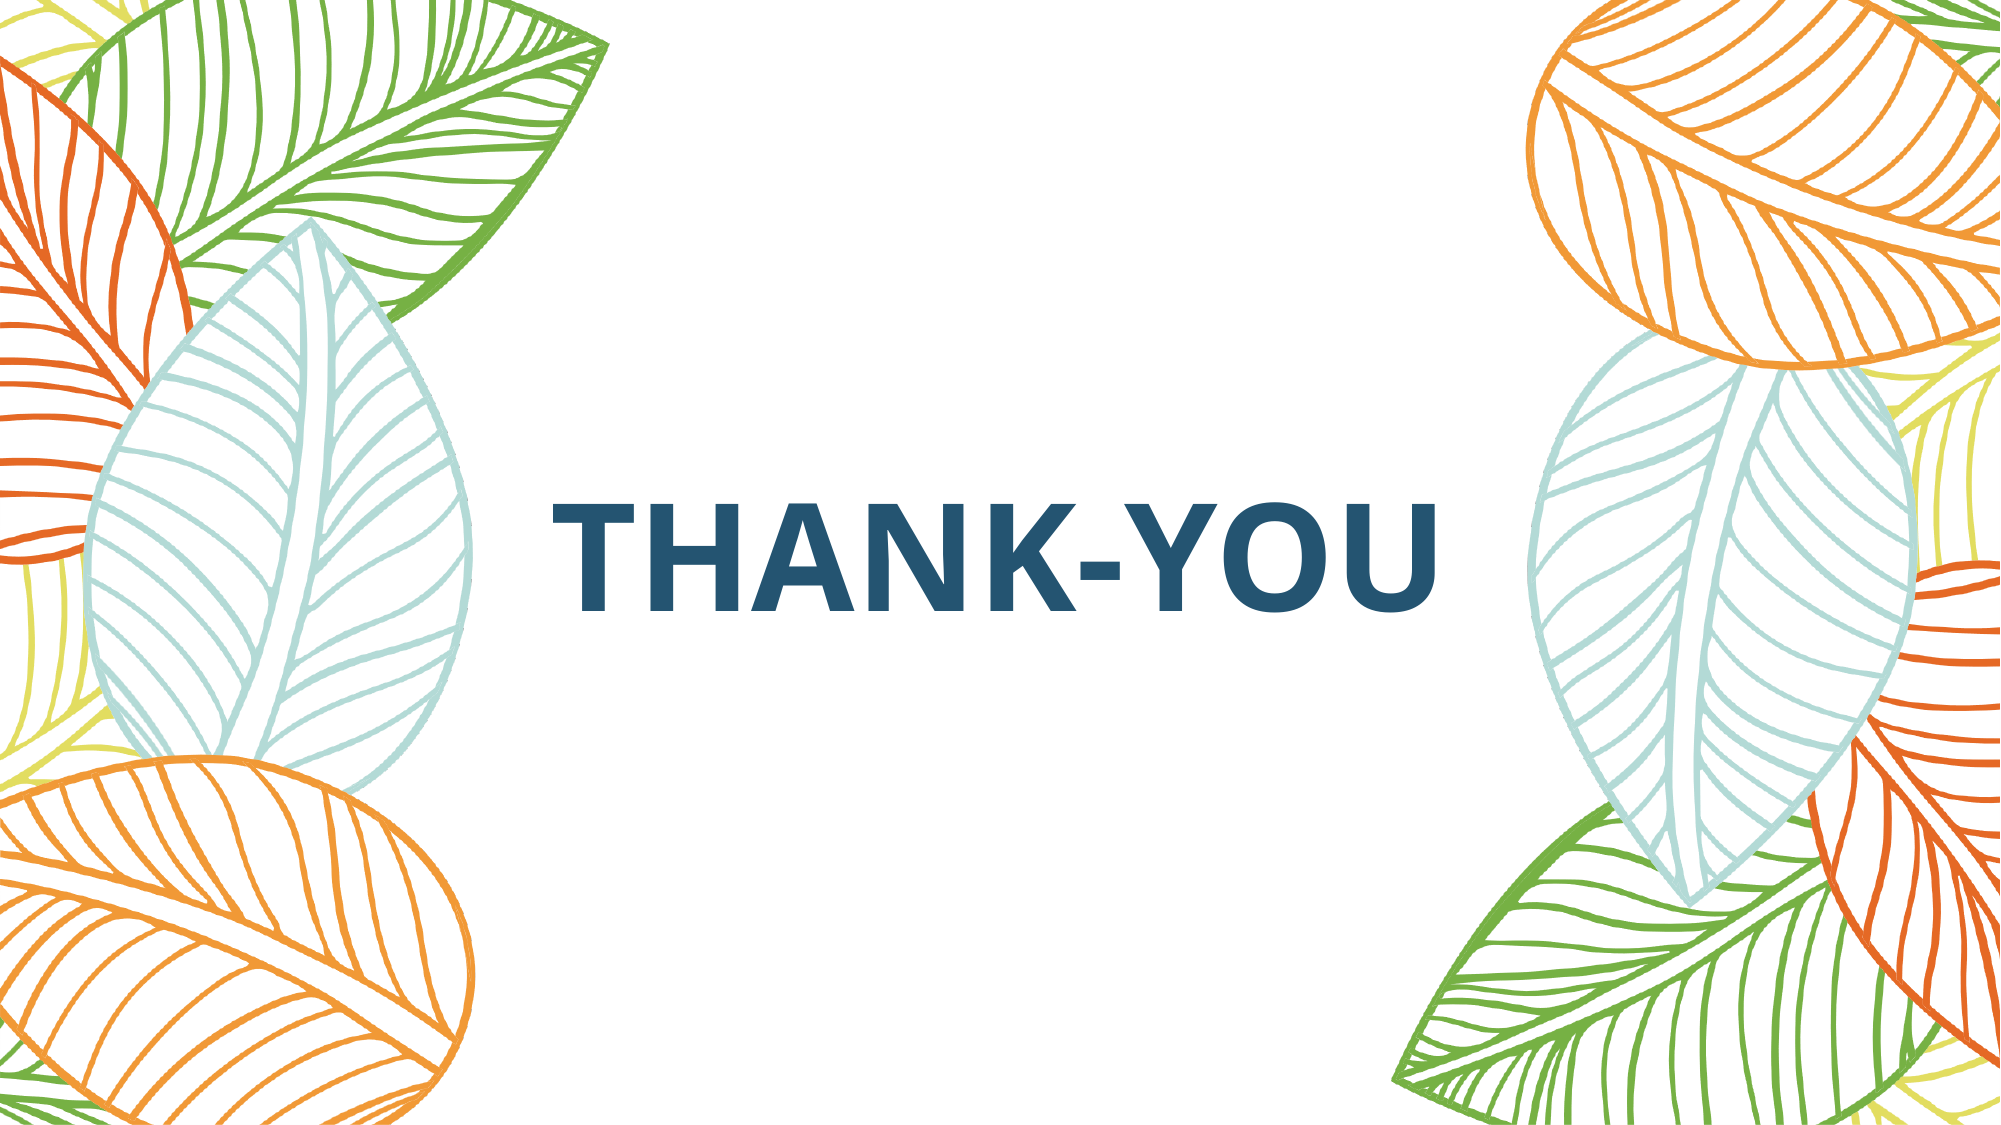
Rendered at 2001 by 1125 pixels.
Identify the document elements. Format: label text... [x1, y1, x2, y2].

picture [0, 0, 2000, 1125]
title THANK-YOU [423, 378, 1576, 749]
